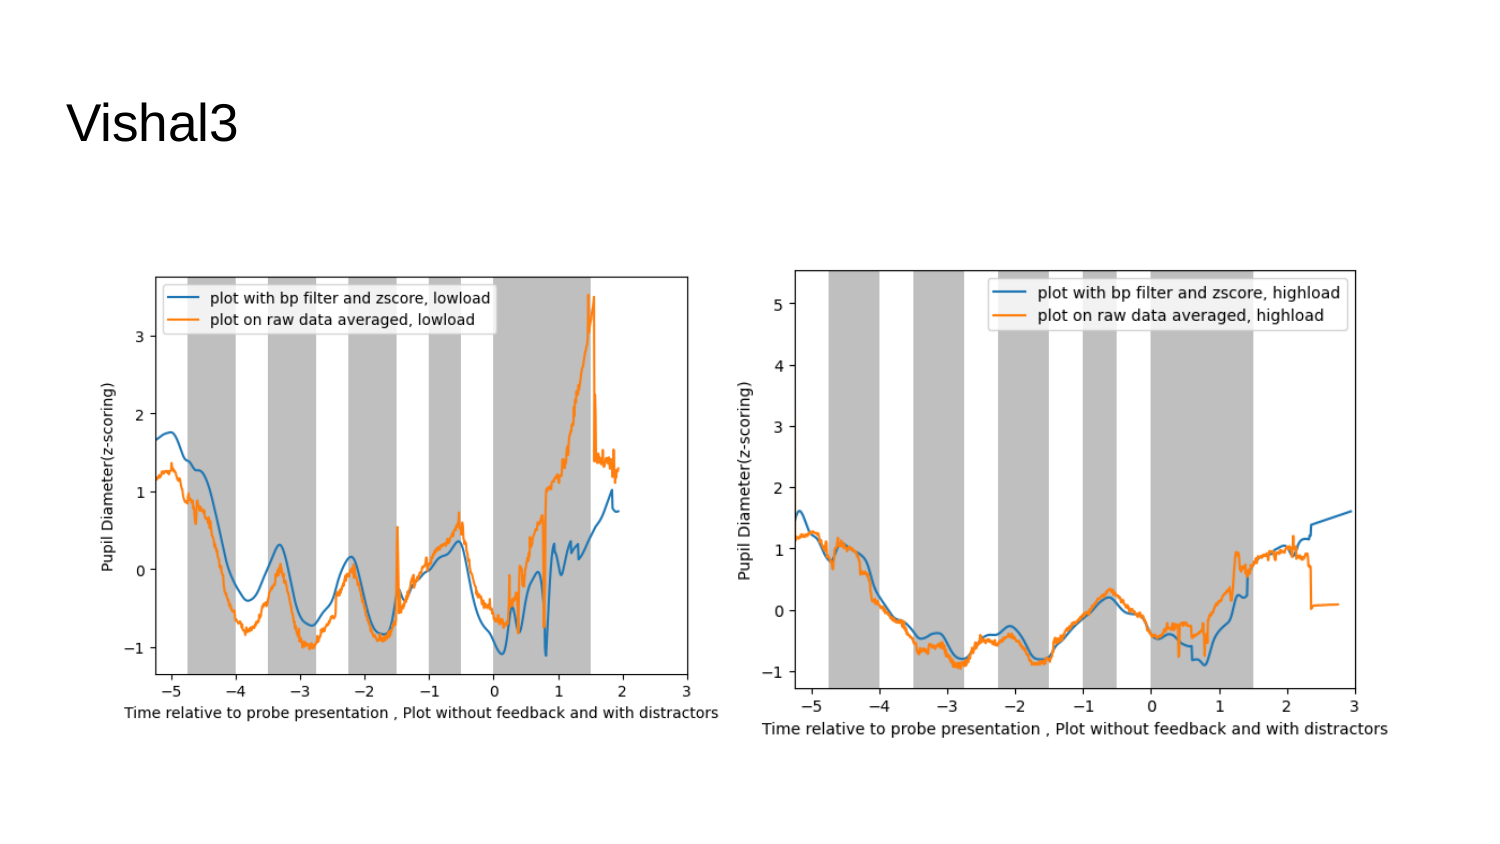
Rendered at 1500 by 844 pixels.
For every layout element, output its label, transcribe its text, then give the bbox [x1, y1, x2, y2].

title Vishal3 [51, 72, 1449, 167]
picture [91, 260, 1398, 748]
